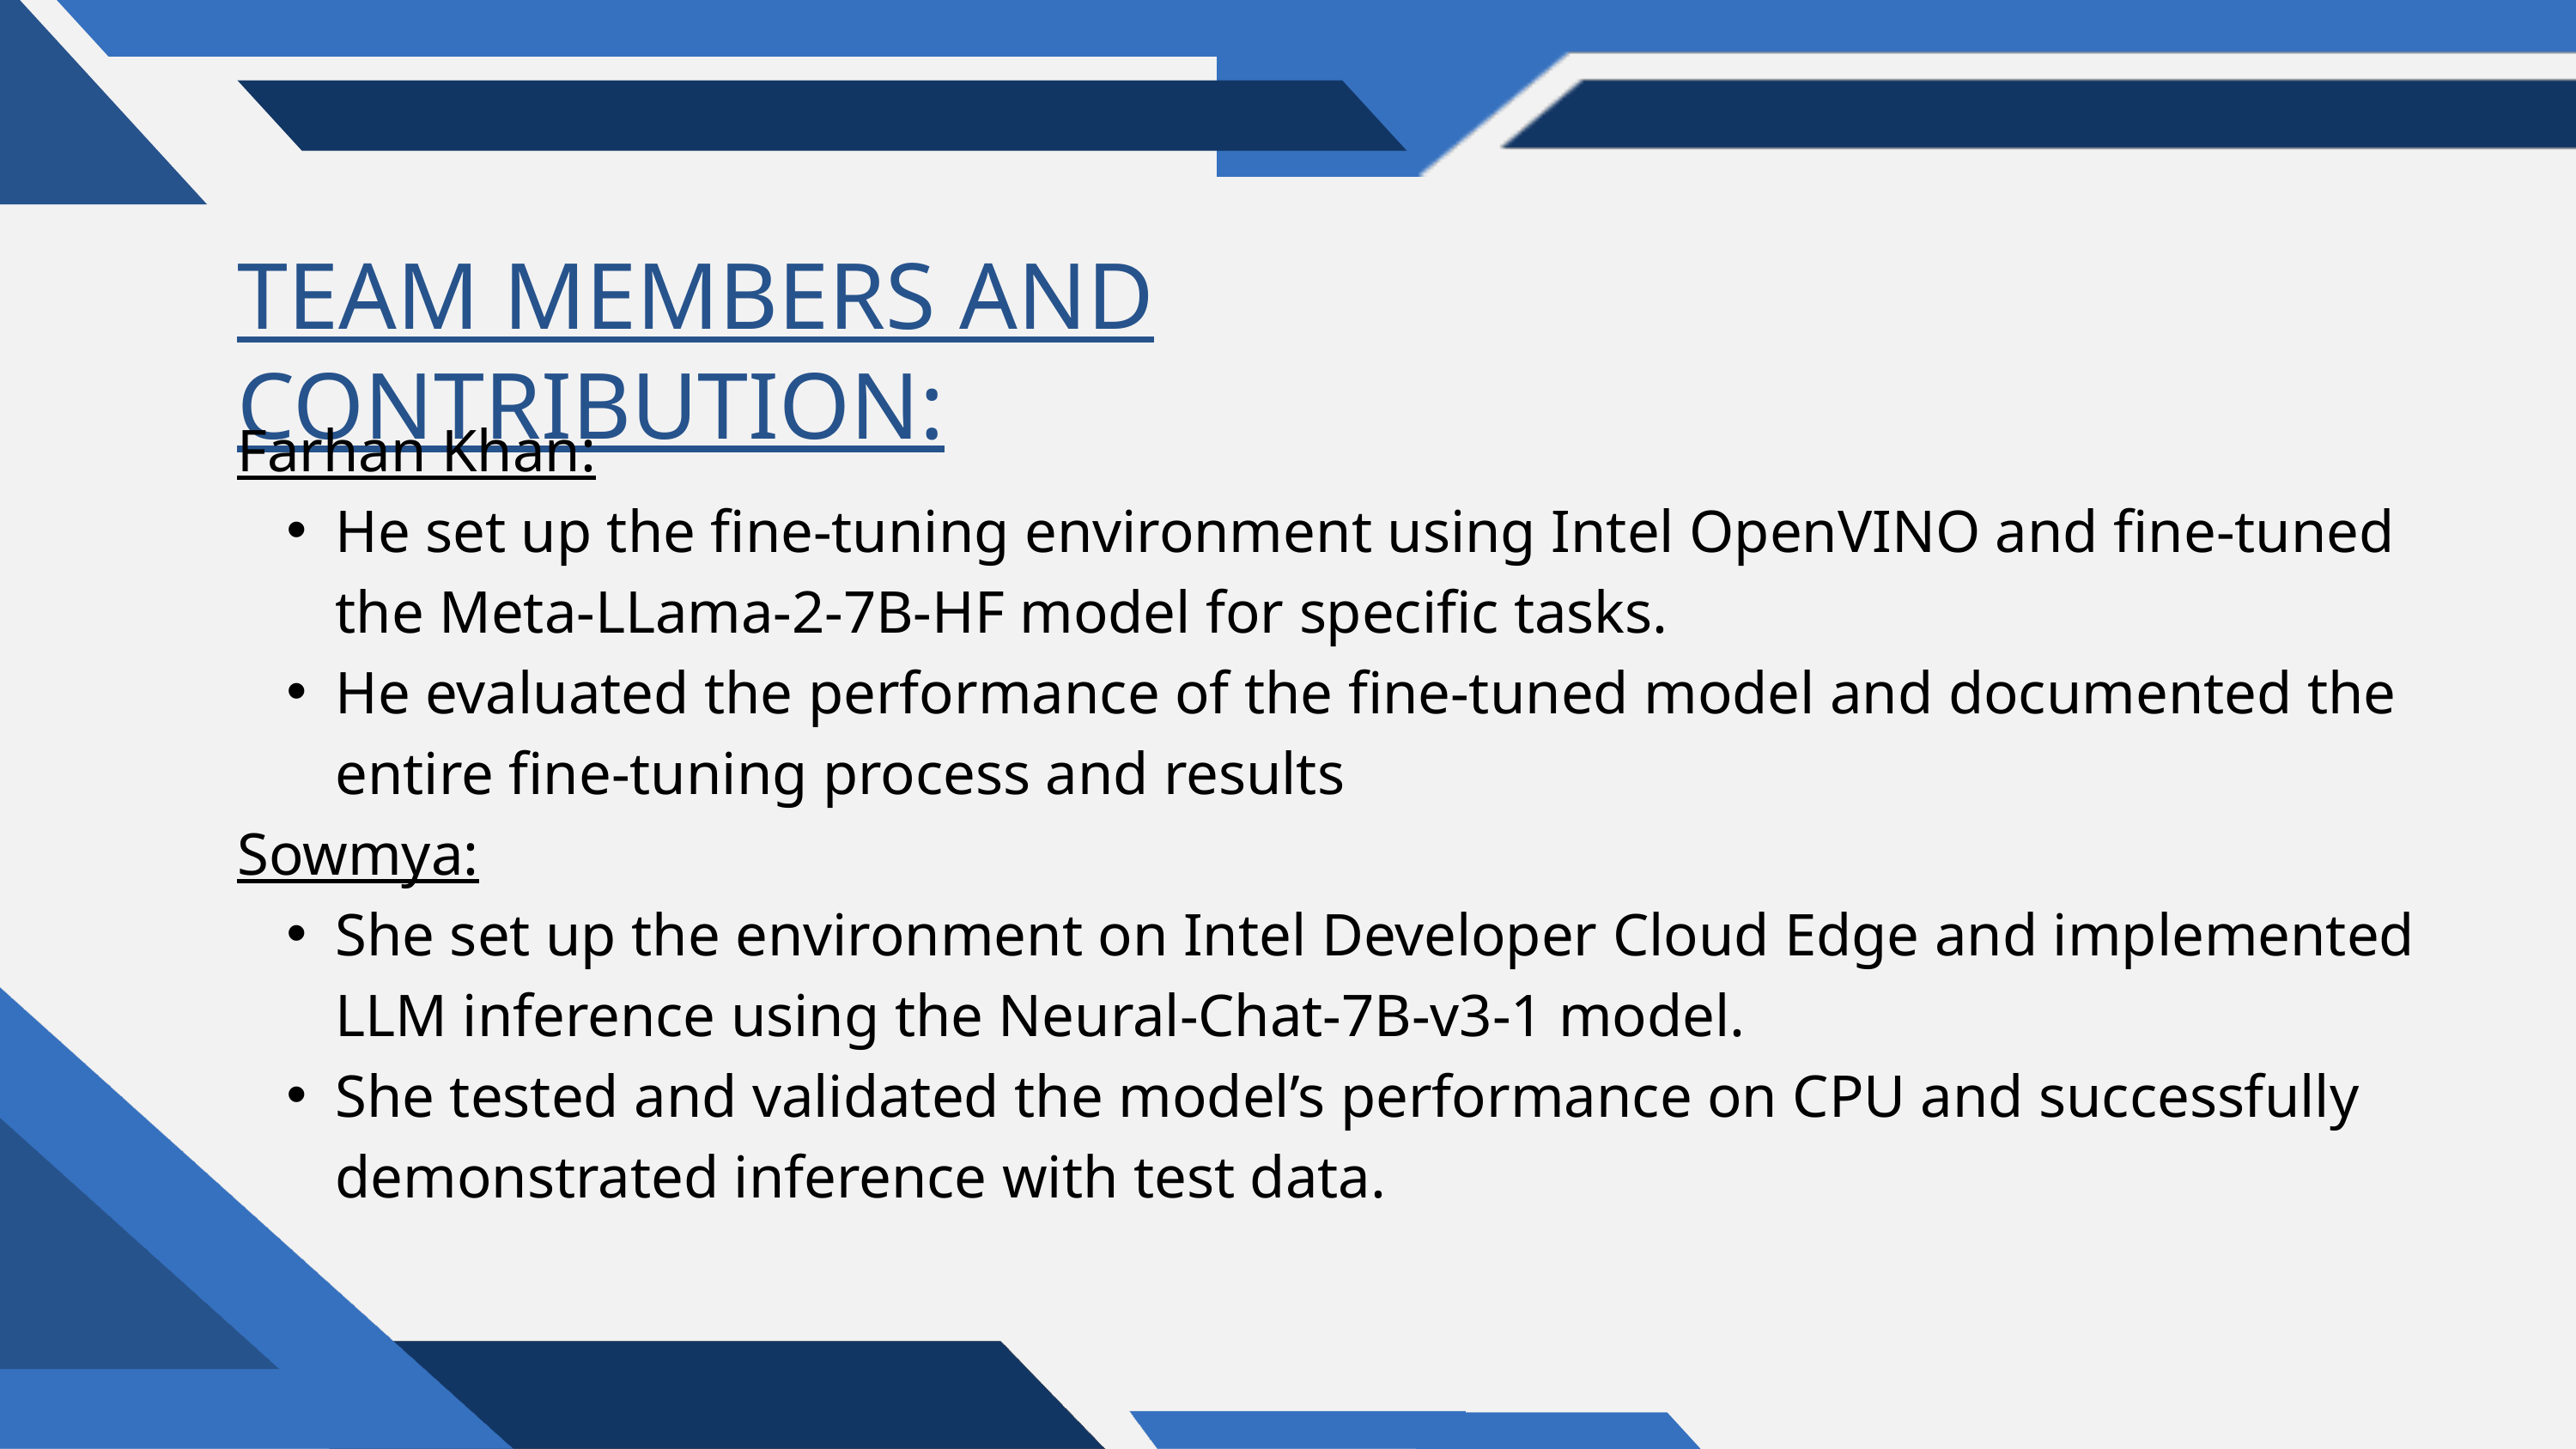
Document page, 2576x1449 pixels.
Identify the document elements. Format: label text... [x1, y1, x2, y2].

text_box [1382, 1412, 1777, 1449]
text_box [0, 0, 208, 205]
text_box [237, 80, 1407, 151]
text_box TEAM MEMBERS AND CONTRIBUTION: [237, 238, 1696, 402]
text_box [1216, 0, 2576, 177]
text_box [0, 987, 1466, 1449]
text_box Farhan Khan: He set up the fine-tuning environment using Intel OpenVINO and fine-tuned the Meta-LLama-2-7B-HF model for specific tasks. He evaluated the performance of the fine-tuned model and documented the entire fine-tuning process and results Sowmya: She set up the environment on Intel Developer Cloud Edge and implemented LLM inference using the Neural-Chat-7B-v3-1 model. She tested and validated the model’s performance on CPU and successfully demonstrated inference with test data. [237, 402, 2432, 1210]
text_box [214, 0, 1345, 58]
